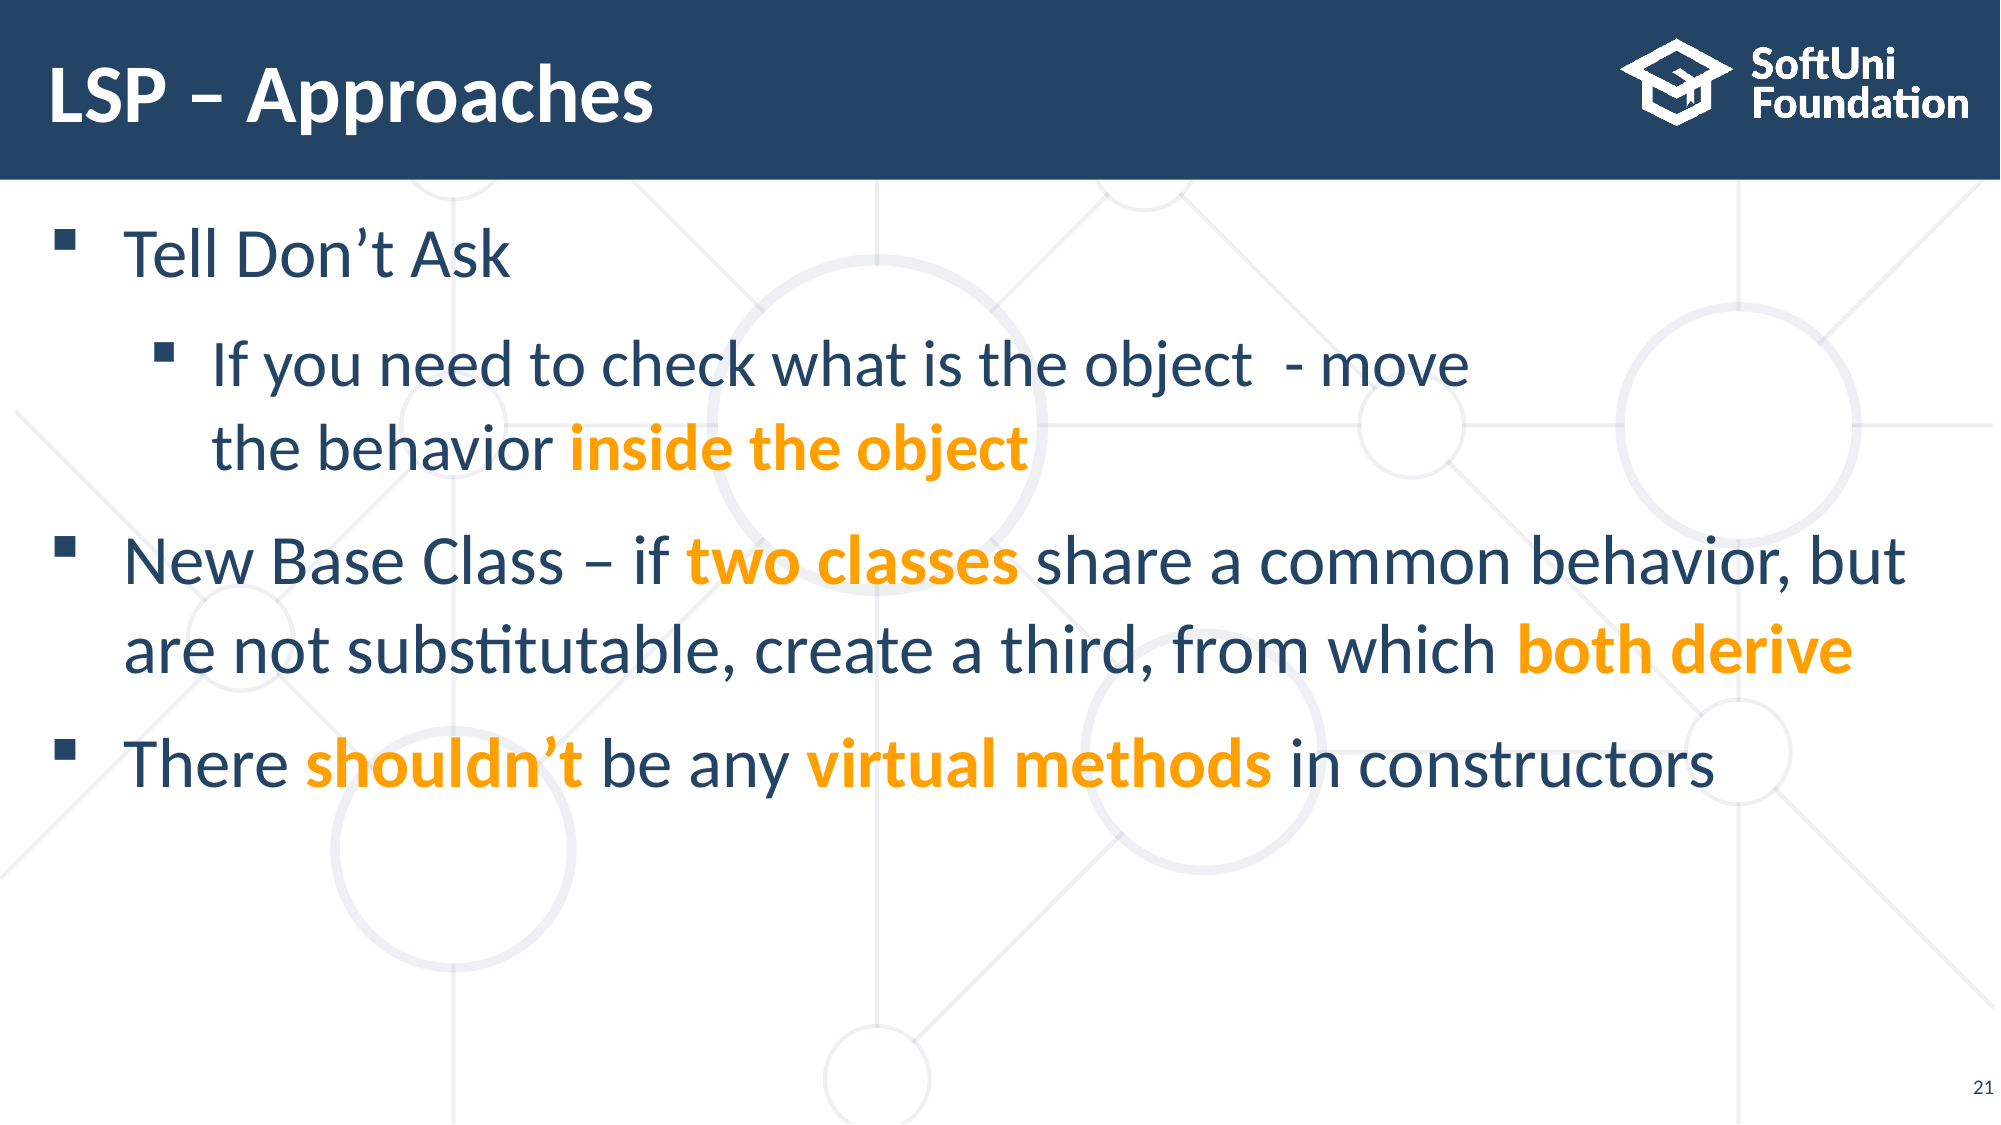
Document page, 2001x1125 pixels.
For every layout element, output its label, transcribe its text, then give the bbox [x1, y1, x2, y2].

title LSP – Approaches [31, 16, 1591, 162]
slide_number 21 [1929, 1070, 2000, 1103]
list Tell Don’t Ask If you need to check what is the object - move the behavior inside the object New Base Class – if two classes share a common behavior, but are not substitutable, create a third, from which both derive There shouldn’t be any virtual methods in constructors [31, 196, 1970, 1050]
picture [1619, 38, 1968, 126]
